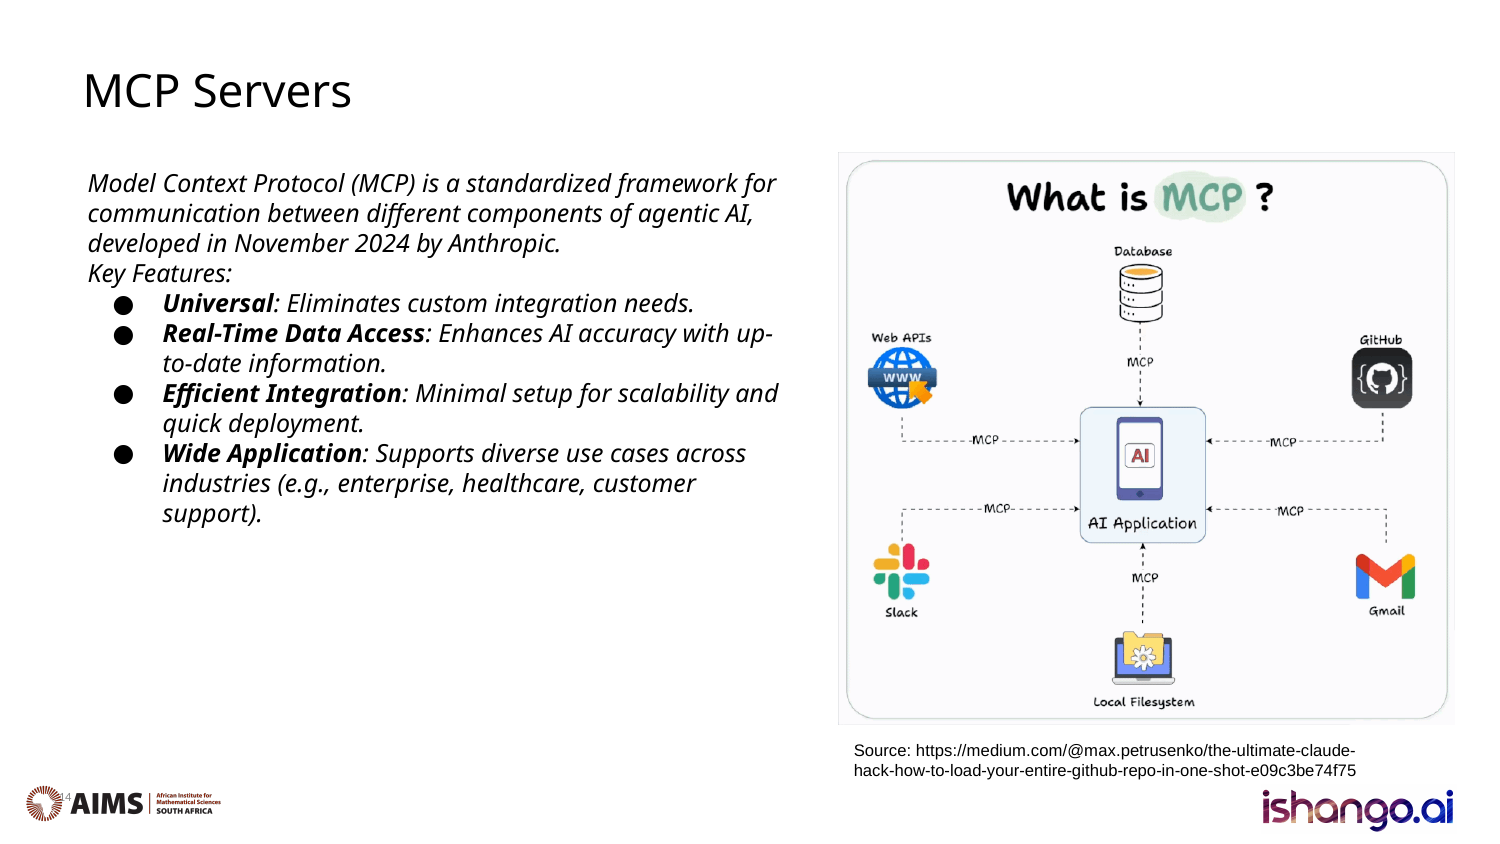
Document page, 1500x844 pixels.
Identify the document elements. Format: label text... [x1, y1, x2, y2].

picture [25, 784, 221, 823]
text_box Source: https://medium.com/@max.petrusenko/the-ultimate-claude- hack-how-to-load-your-entire-github-repo-in-one-shot-e09c3be74f75 [838, 734, 1378, 795]
title MCP Servers [82, 26, 1418, 116]
slide_number ‹#› [11, 784, 72, 807]
text_box Model Context Protocol (MCP) is a standardized framework for communication between different components of agentic AI, developed in November 2024 by Anthropic. Key Features: Universal: Eliminates custom integration needs. Real-Time Data Access: Enhances AI accuracy with up-to-date information. Efficient Integration: Minimal setup for scalability and quick deployment. Wide Application: Supports diverse use cases across industries (e.g., enterprise, healthcare, customer support). [72, 152, 804, 543]
picture [838, 152, 1455, 726]
picture [1261, 784, 1457, 834]
